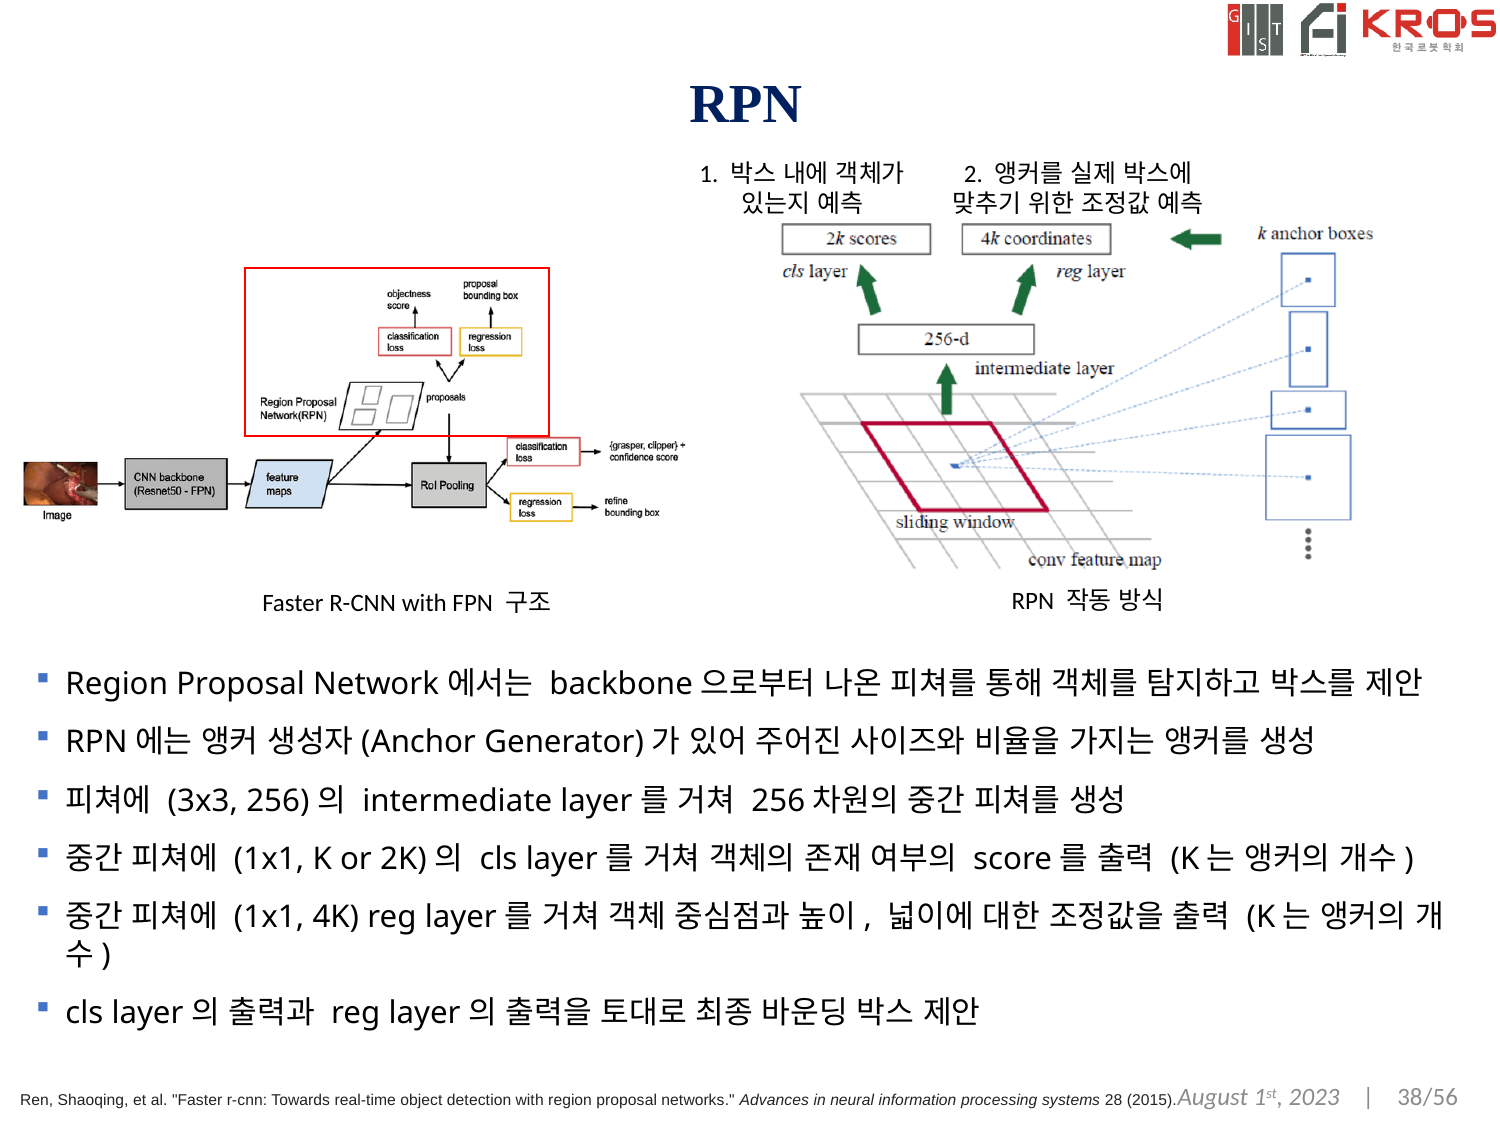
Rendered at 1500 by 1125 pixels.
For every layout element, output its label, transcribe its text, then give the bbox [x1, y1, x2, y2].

text_box 2. 앵커를 실제 박스에 맞추기 위한 조정값 예측 [937, 157, 1220, 205]
text_box [244, 267, 550, 278]
title RPN [22, 53, 1478, 142]
text_box Region Proposal Network에서는 backbone으로부터 나온 피쳐를 통해 객체를 탐지하고 박스를 제안 RPN에는 앵커 생성자(Anchor Generator)가 있어 주어진 사이즈와 비율을 가지는 앵커를 생성 피쳐에 (3x3, 256)의 intermediate layer를 거쳐 256차원의 중간 피쳐를 생성 중간 피쳐에 (1x1, K or 2K)의 cls layer를 거쳐 객체의 존재 여부의 score를 출력 (K는 앵커의 개수) 중간 피쳐에 (1x1, 4K) reg layer를 거쳐 객체 중심점과 높이, 넓이에 대한 조정값을 출력 (K는 앵커의 개수) cls layer의 출력과 reg layer의 출력을 토대로 최종 바운딩 박스 제안 [35, 663, 1478, 1070]
picture [1227, 3, 1283, 53]
picture [1295, 0, 1352, 53]
text_box Faster R-CNN with FPN 구조 [180, 578, 634, 624]
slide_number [1162, 1066, 1500, 1125]
picture [771, 205, 1381, 578]
text_box RPN 작동 방식 [861, 578, 1316, 623]
text_box 1. 박스 내에 객체가 있는지 예측 [667, 157, 937, 218]
picture [1358, 3, 1500, 57]
picture [22, 278, 686, 523]
text_box Ren, Shaoqing, et al. "Faster r-cnn: Towards real-time object detection with region proposal networks." Advances in neural information processing systems 28 (2015). [20, 1089, 1162, 1109]
